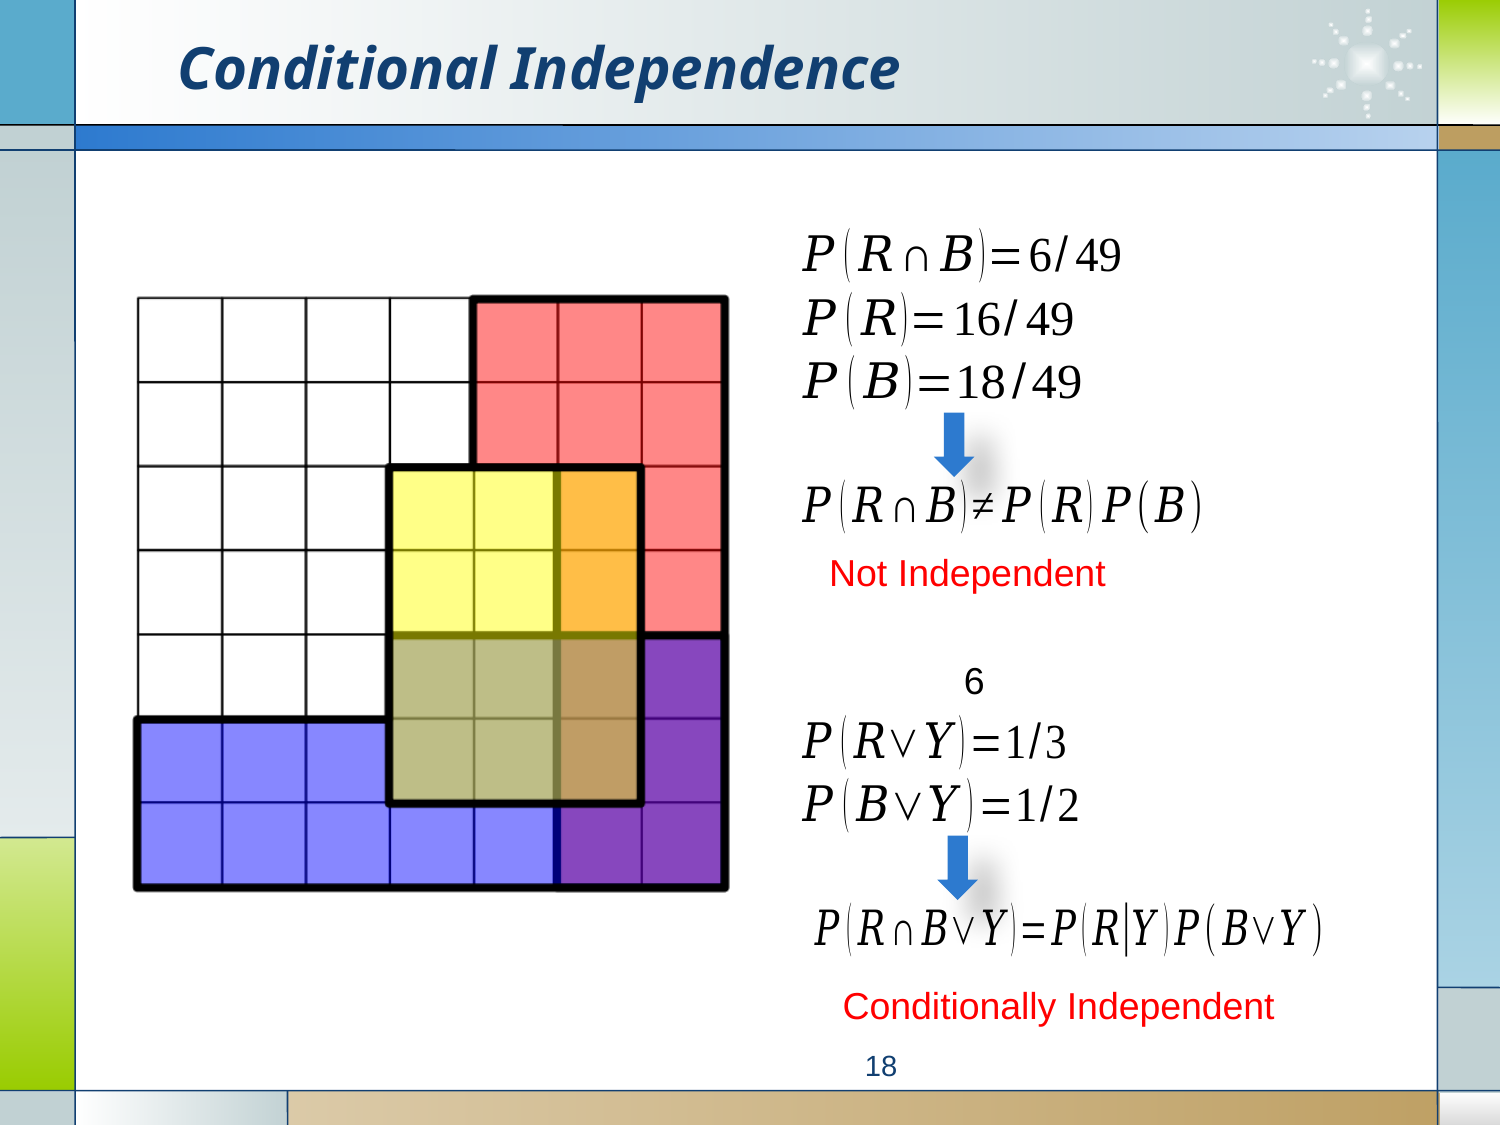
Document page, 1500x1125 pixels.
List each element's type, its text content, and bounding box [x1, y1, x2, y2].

text_box [931, 410, 977, 480]
title Conditional Independence [162, 19, 1263, 113]
text_box [935, 833, 980, 903]
picture [112, 274, 750, 913]
text_box Not Independent [814, 541, 1121, 602]
text_box Conditionally Independent [828, 974, 1290, 1035]
slide_number 18 [562, 1039, 913, 1081]
